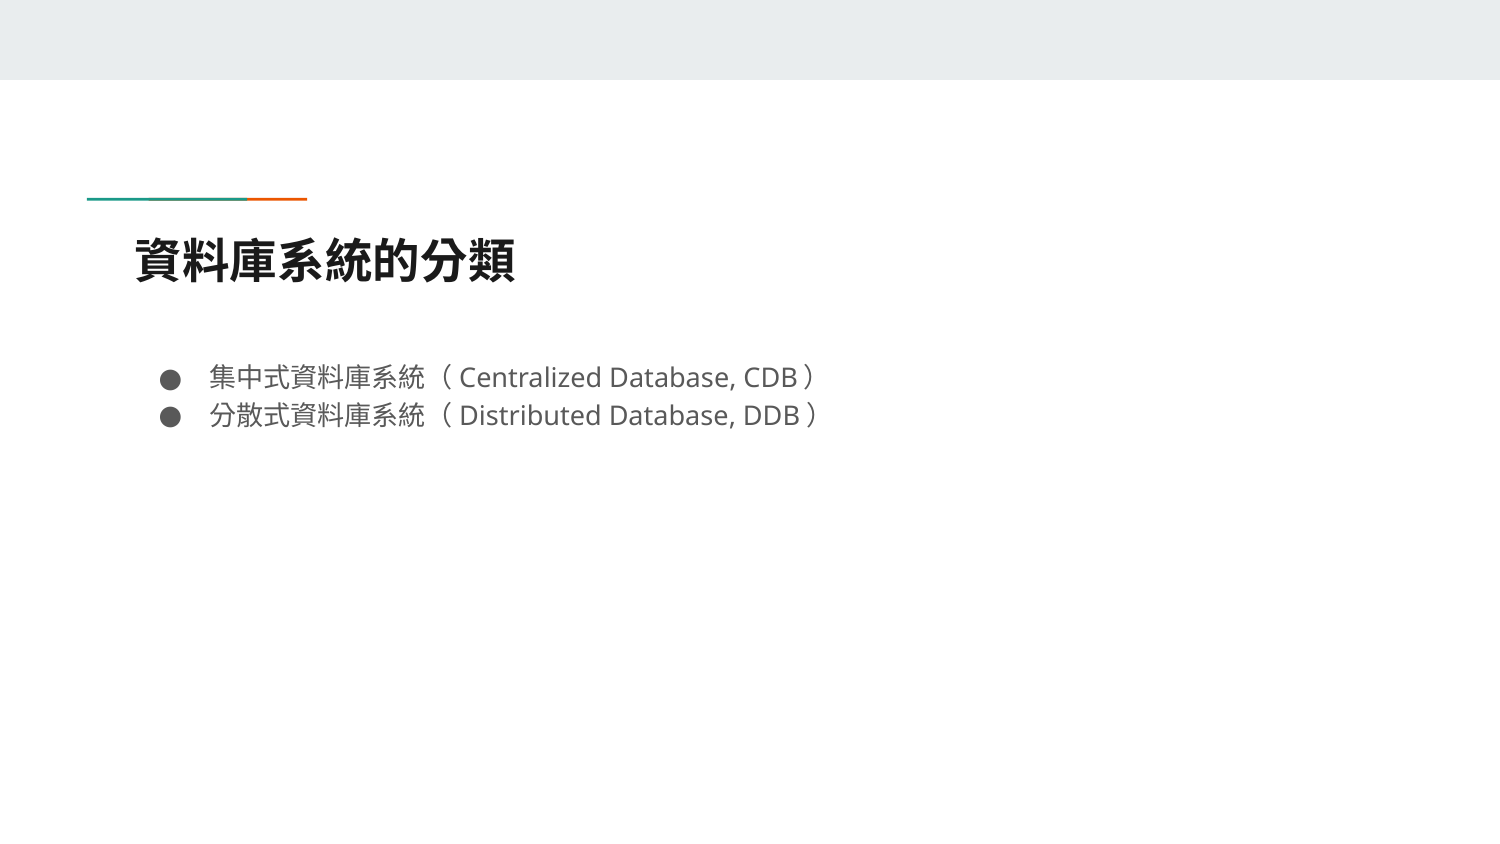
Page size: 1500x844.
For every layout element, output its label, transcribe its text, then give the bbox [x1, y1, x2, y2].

title 資料庫系統的分類 [119, 216, 1381, 305]
list 集中式資料庫系統（Centralized Database, CDB） 分散式資料庫系統（Distributed Database, DDB） [119, 341, 1381, 712]
